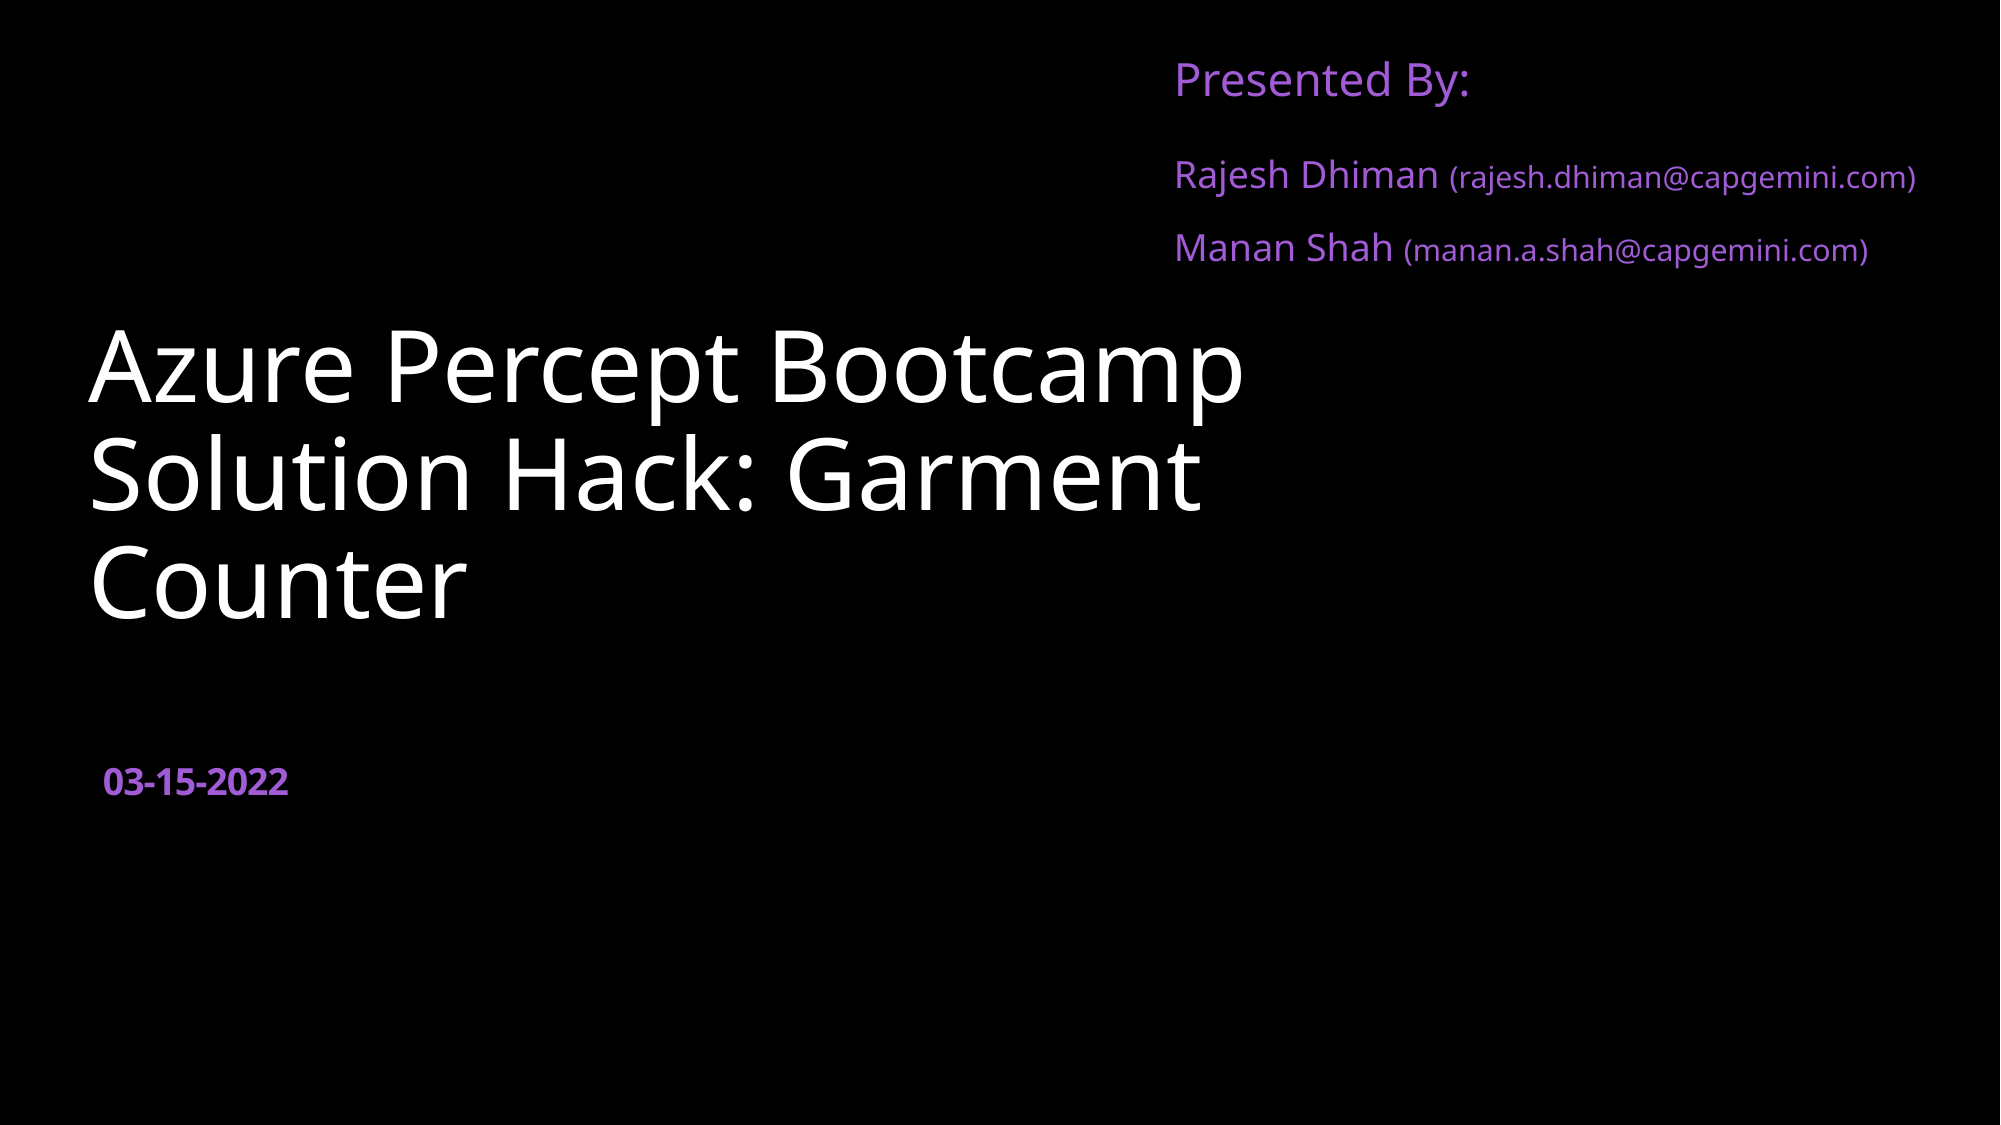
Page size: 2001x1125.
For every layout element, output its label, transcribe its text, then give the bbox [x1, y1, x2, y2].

title Azure Percept Bootcamp Solution Hack: Garment Counter [88, 256, 1589, 648]
text_box 03-15-2022 [88, 750, 1203, 811]
text_box Presented By: Rajesh Dhiman (rajesh.dhiman@capgemini.com) Manan Shah (manan.a.shah@capgemini.com) [1173, 49, 2000, 286]
